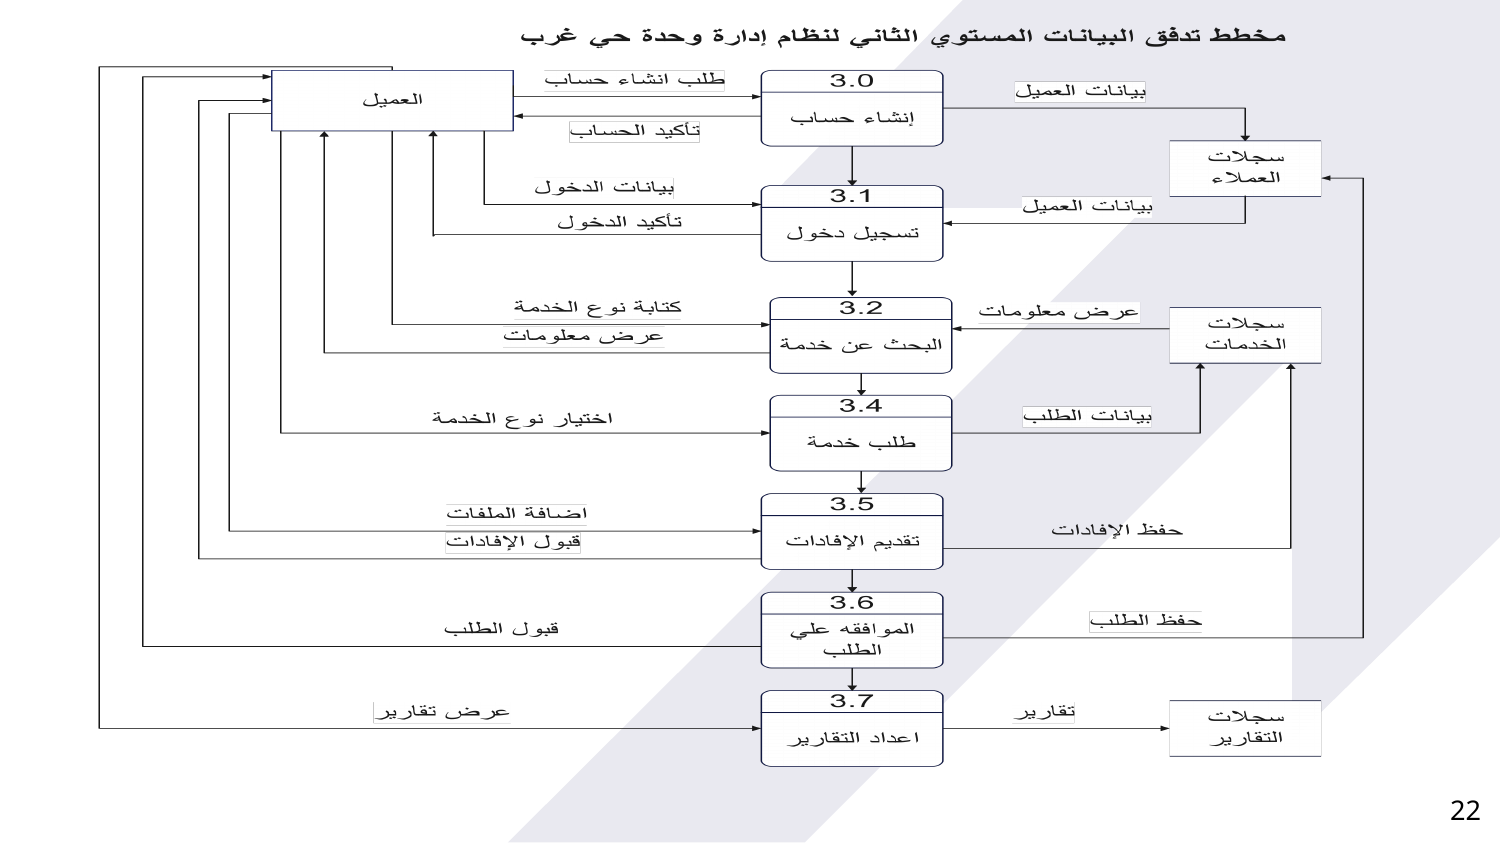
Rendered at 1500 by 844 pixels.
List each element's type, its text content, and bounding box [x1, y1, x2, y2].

slide_number 22 [1391, 779, 1482, 844]
picture [59, 18, 1439, 796]
